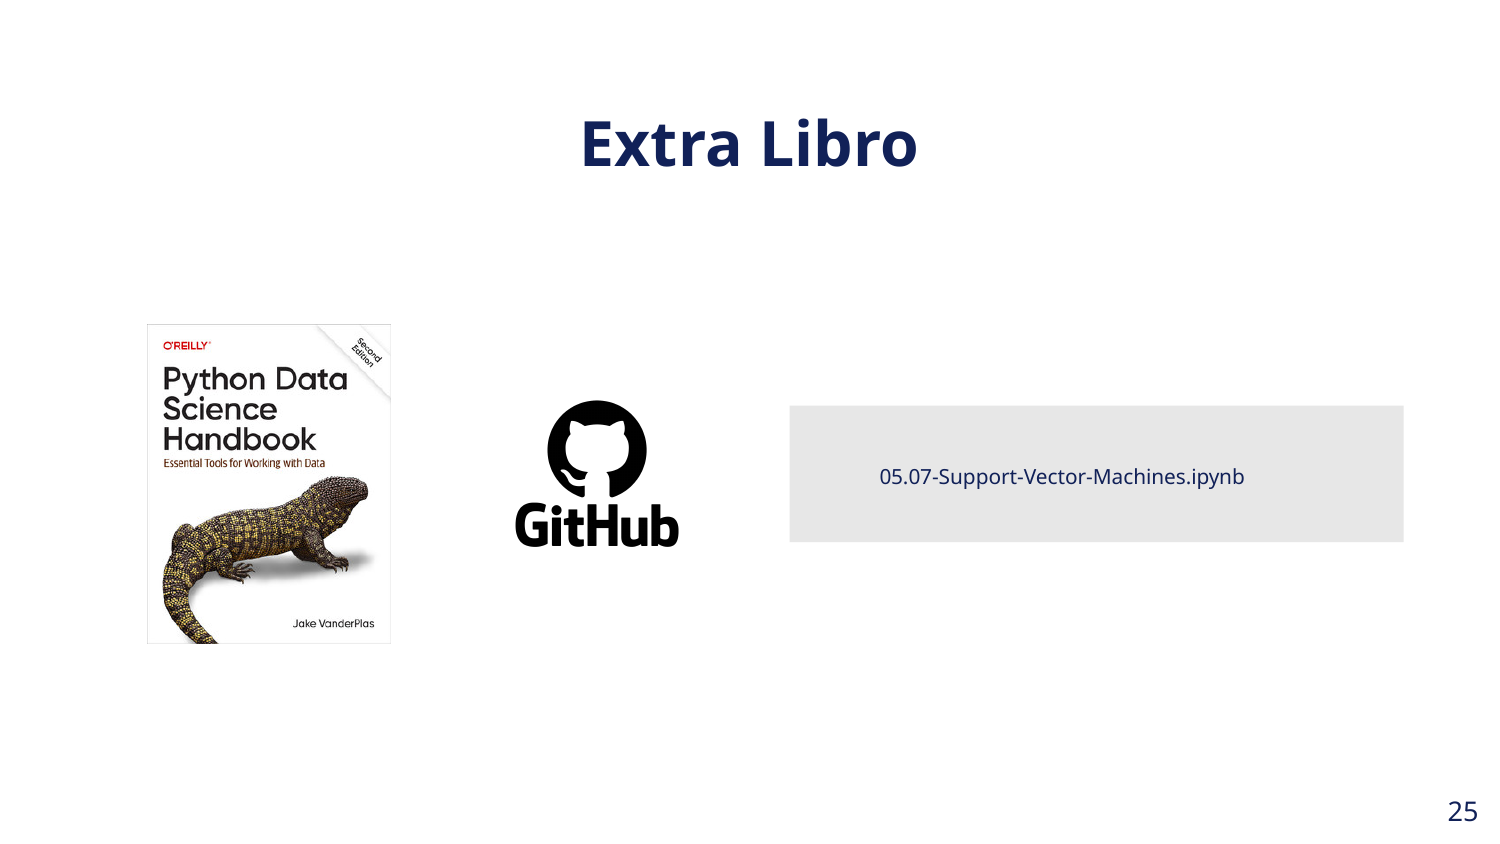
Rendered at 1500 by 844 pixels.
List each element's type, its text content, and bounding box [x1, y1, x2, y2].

title Extra Libro [117, 88, 1382, 183]
picture [508, 398, 687, 550]
picture [147, 324, 391, 645]
slide_number ‹#› [1403, 779, 1494, 844]
text_box 05.07-Support-Vector-Machines.ipynb [789, 405, 1404, 543]
